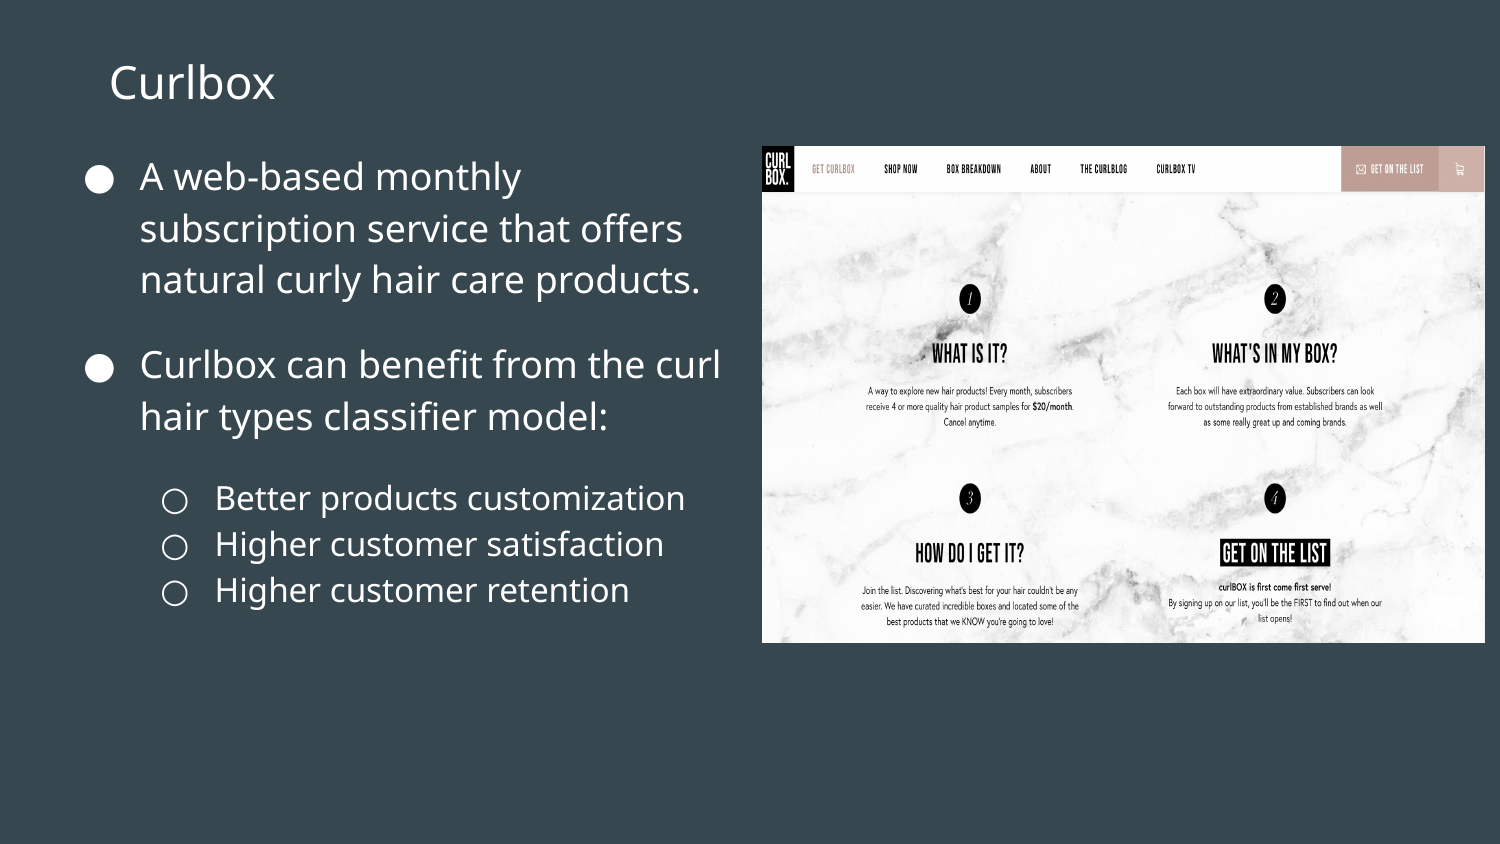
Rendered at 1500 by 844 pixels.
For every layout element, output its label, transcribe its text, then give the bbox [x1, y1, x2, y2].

picture [762, 145, 1486, 644]
list A web-based monthly subscription service that offers natural curly hair care products. Curlbox can benefit from the curl hair types classifier model: Better products customization Higher customer satisfaction Higher customer retention [49, 131, 750, 503]
title Curlbox [93, 38, 1500, 127]
